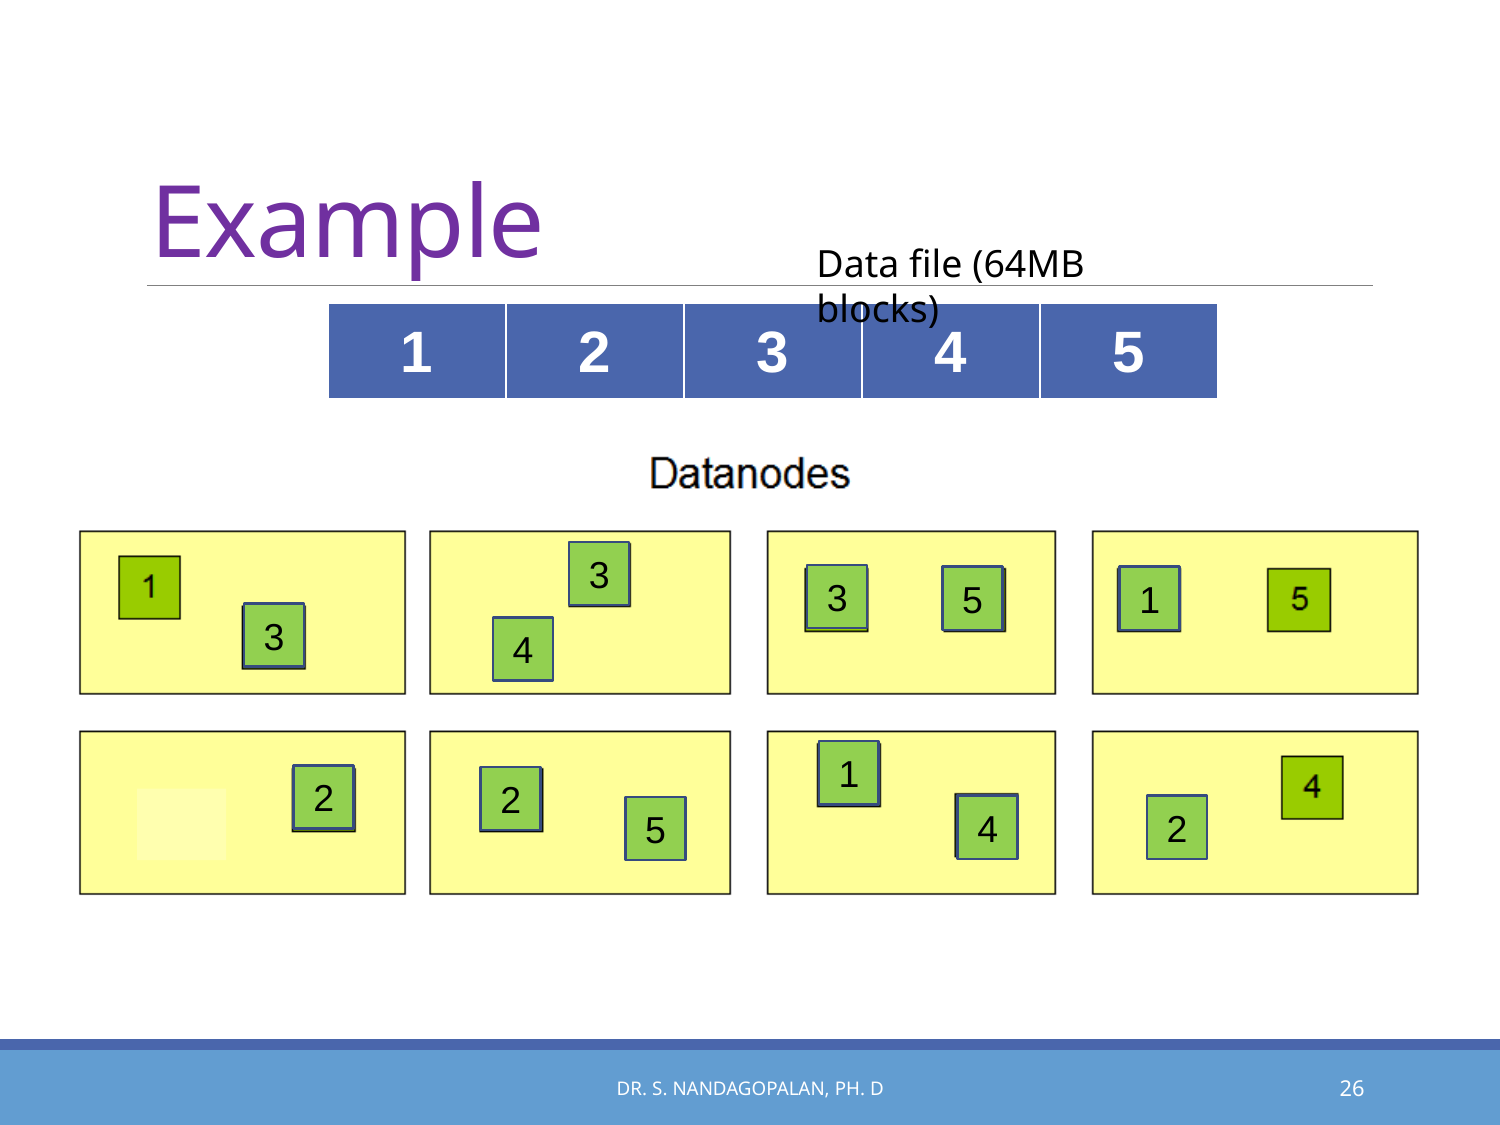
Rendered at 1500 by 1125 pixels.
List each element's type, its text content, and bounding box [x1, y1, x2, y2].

picture [66, 427, 1434, 907]
table_header 4 [863, 337, 1039, 398]
table_header 1 [329, 304, 505, 398]
footer Dr. S. Nandagopalan, Ph. D [453, 1059, 1047, 1120]
slide_number 26 [1218, 1059, 1380, 1120]
title Example [135, 47, 1373, 285]
text_box Data file (64MB blocks) [801, 232, 1233, 337]
table_header 3 [685, 304, 861, 398]
table_header 2 [507, 304, 683, 398]
table_header 5 [1041, 337, 1217, 398]
